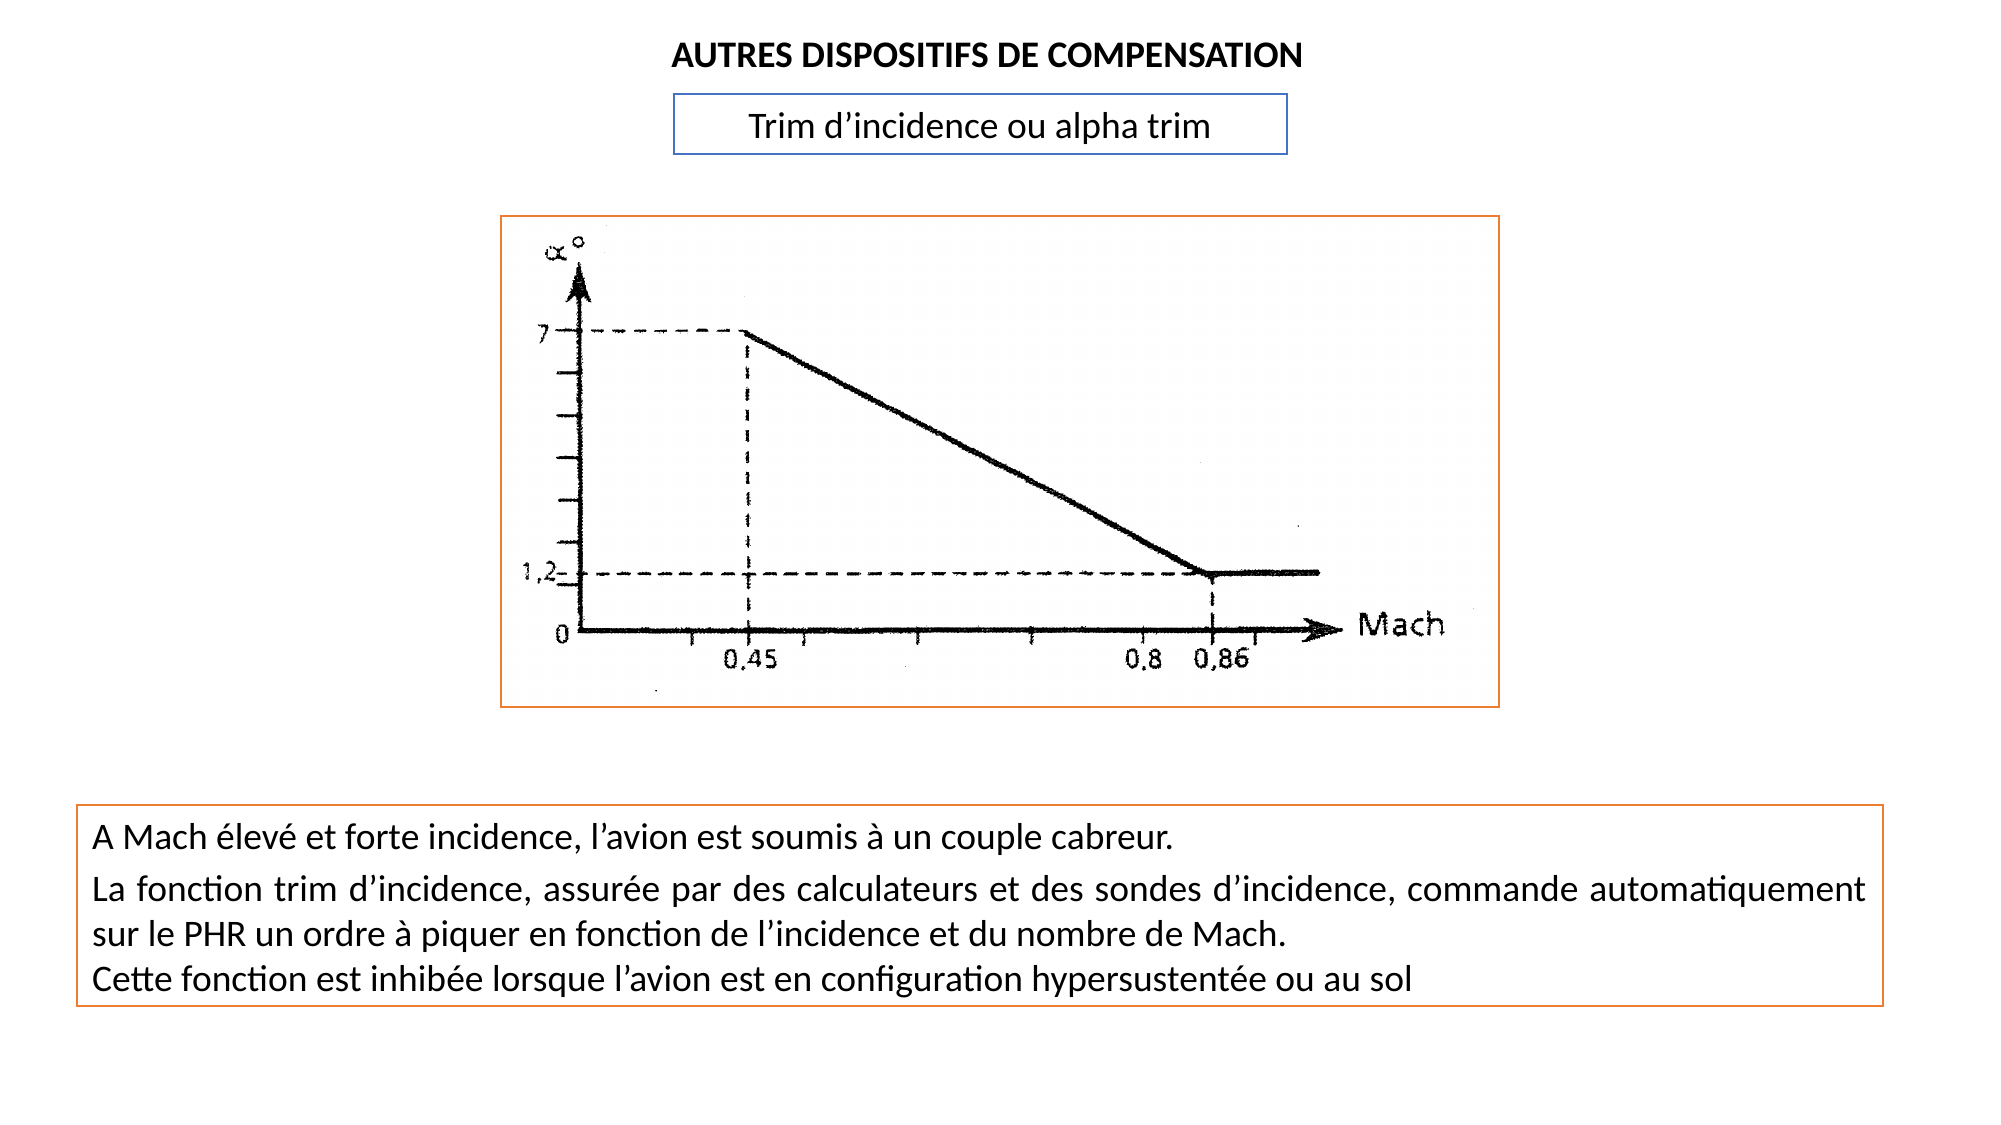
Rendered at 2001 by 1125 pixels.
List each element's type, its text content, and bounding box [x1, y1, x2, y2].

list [501, 216, 1499, 707]
text_box Trim d’incidence ou alpha trim [673, 93, 1288, 155]
text_box A Mach élevé et forte incidence, l’avion est soumis à un couple cabreur. La fonction trim d’incidence, assurée par des calculateurs et des sondes d’incidence, commande automatiquement sur le PHR un ordre à piquer en fonction de l’incidence et du nombre de Mach. Cette fonction est inhibée lorsque l’avion est en configuration hypersustentée ou au sol [76, 804, 1884, 1007]
text_box AUTRES DISPOSITIFS DE COMPENSATION [656, 22, 1344, 83]
